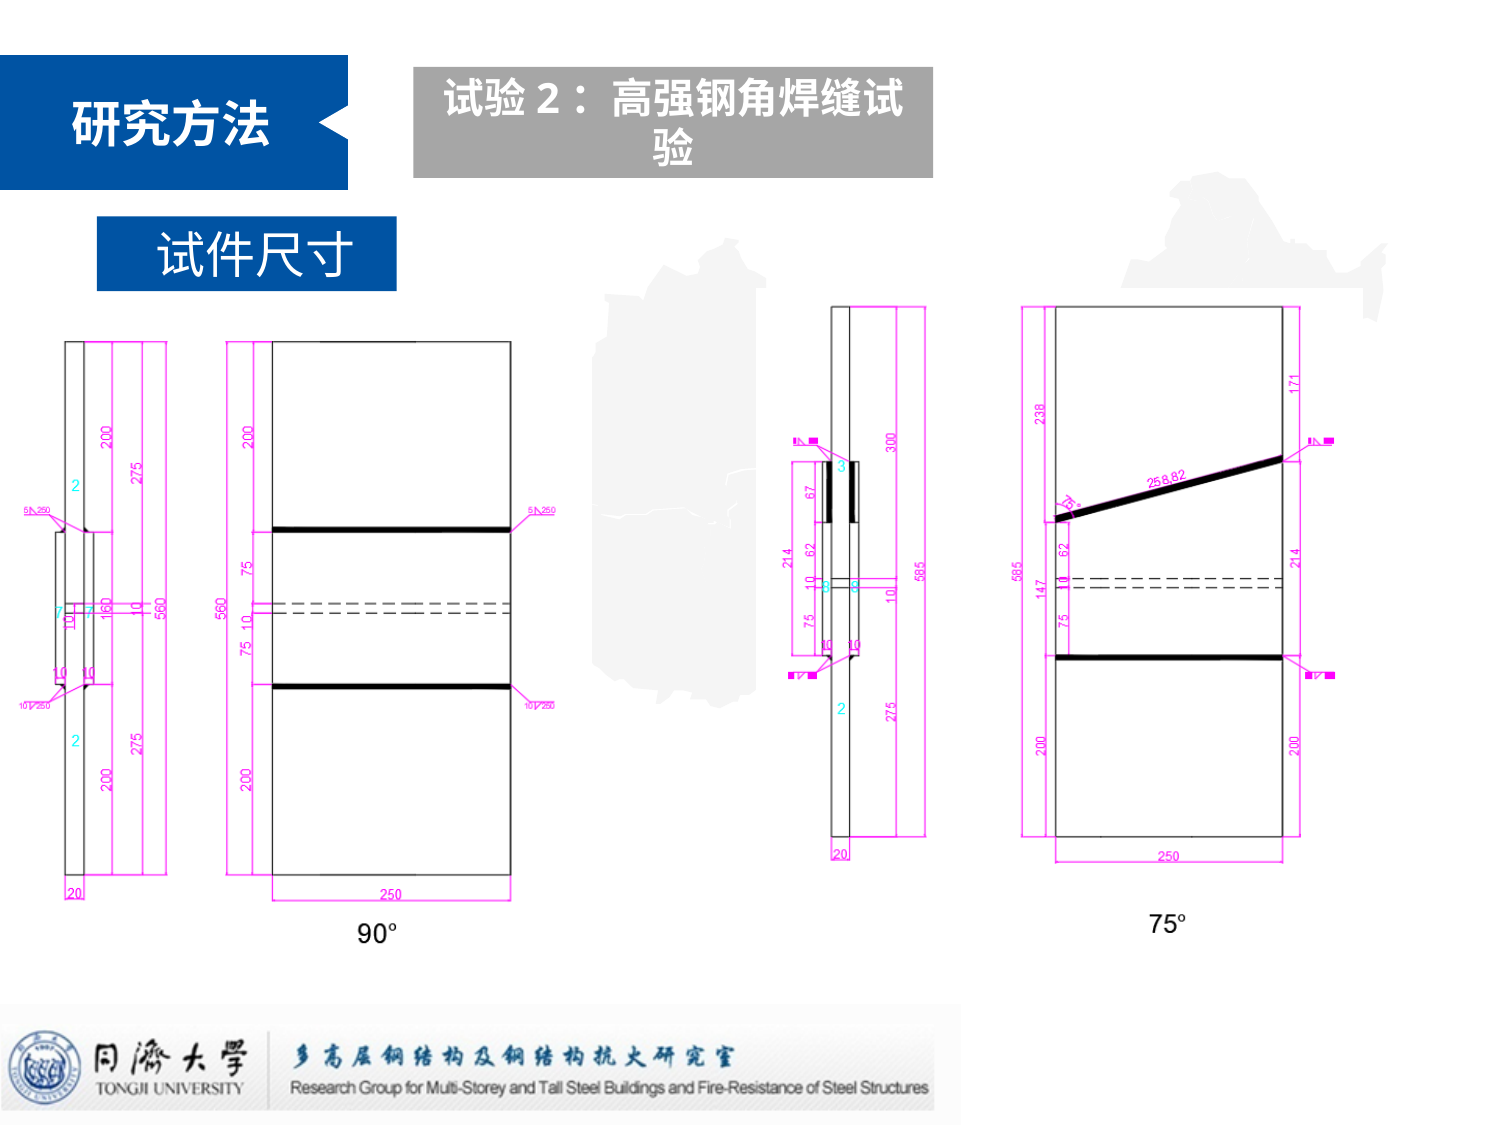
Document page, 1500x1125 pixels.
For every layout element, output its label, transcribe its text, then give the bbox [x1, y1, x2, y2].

picture [756, 288, 1363, 967]
picture [0, 314, 592, 963]
text_box [316, 99, 356, 145]
text_box 试验2：高强钢角焊缝试验 [412, 66, 934, 179]
text_box 研究方法 [0, 54, 349, 191]
text_box 试件尺寸 [96, 216, 397, 292]
picture [0, 1004, 961, 1125]
